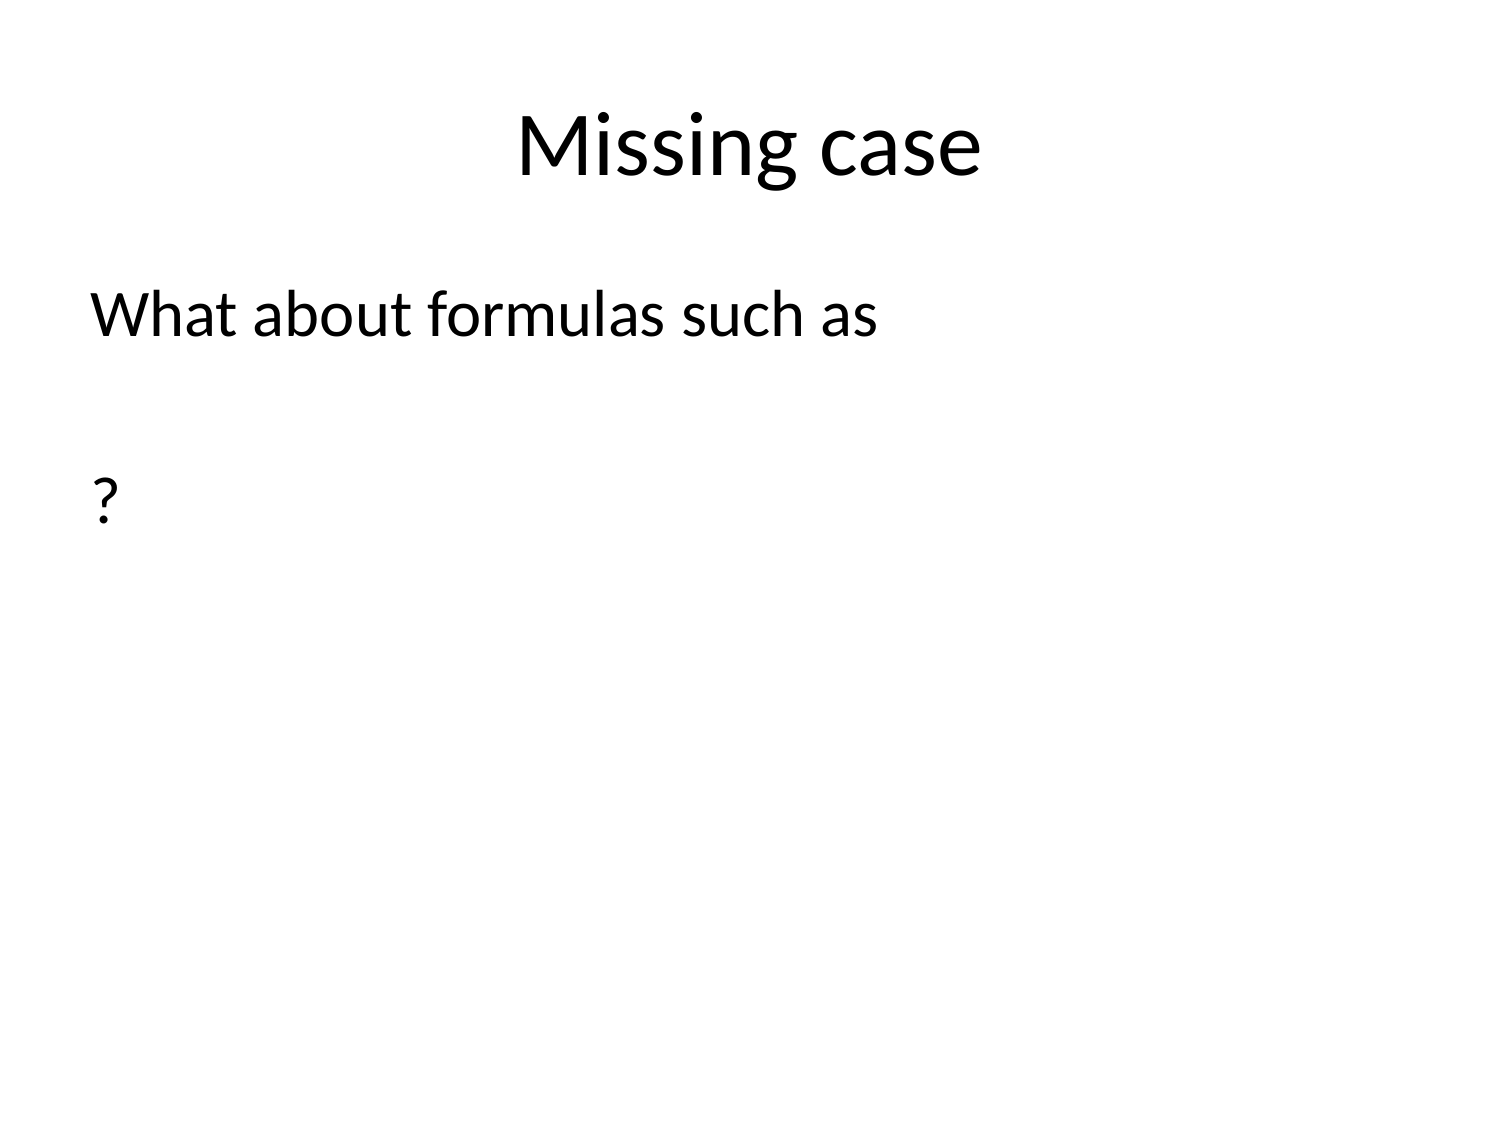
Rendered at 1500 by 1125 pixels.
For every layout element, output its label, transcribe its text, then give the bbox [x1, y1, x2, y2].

title Missing case [75, 45, 1425, 233]
